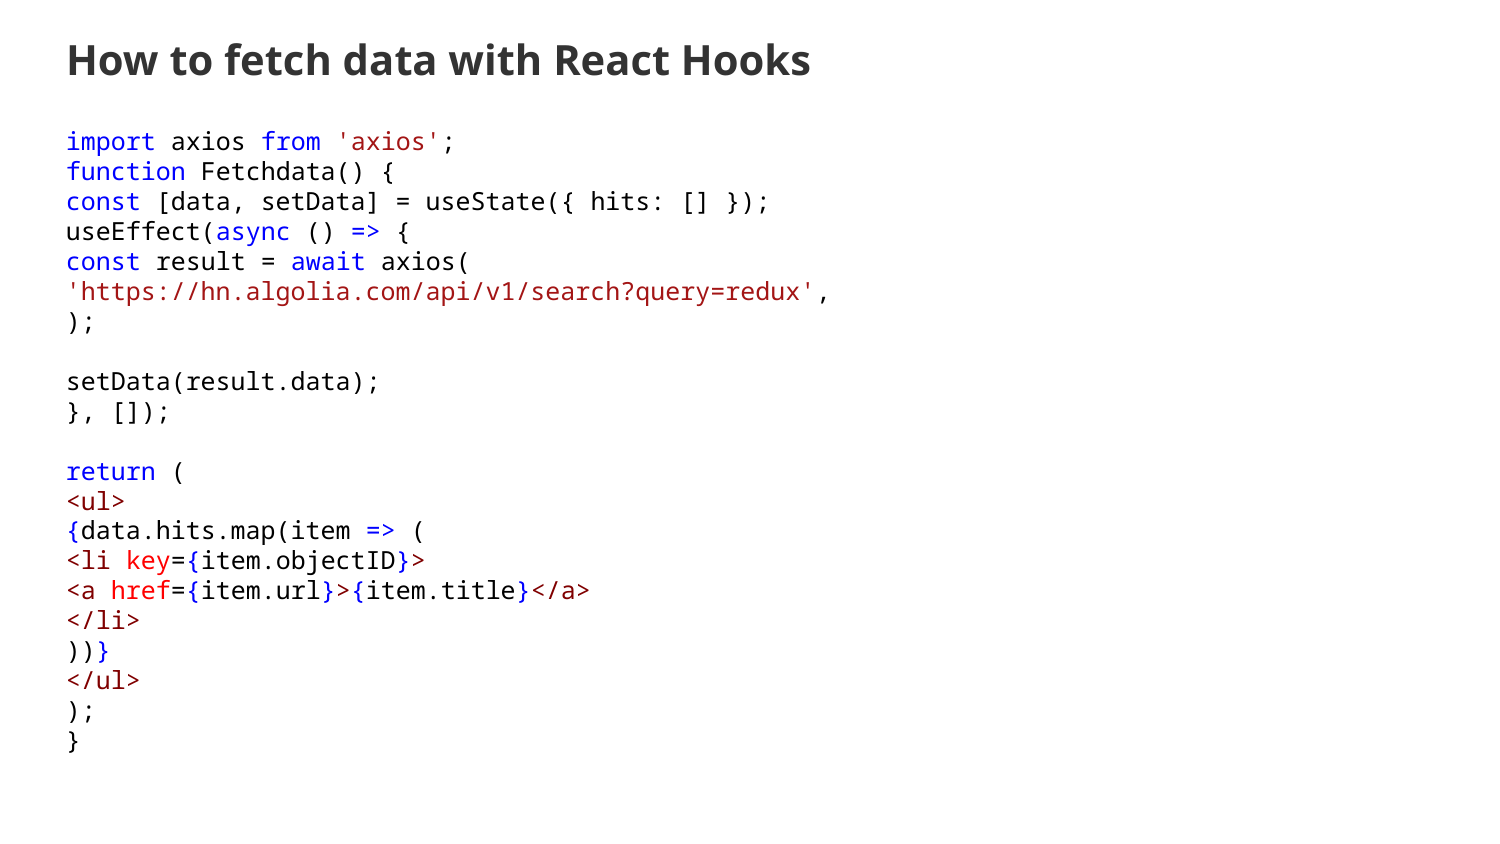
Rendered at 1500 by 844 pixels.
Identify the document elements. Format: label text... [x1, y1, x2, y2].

text_box import axios from 'axios'; function Fetchdata() { const [data, setData] = useState({ hits: [] }); useEffect(async () => { const result = await axios( 'https://hn.algolia.com/api/v1/search?query=redux', ); setData(result.data); }, []); return ( <ul> {data.hits.map(item => ( <li key={item.objectID}> <a href={item.url}>{item.title}</a> </li> ))} </ul> ); } [51, 118, 1260, 844]
title How to fetch data with React Hooks [51, 18, 1449, 119]
